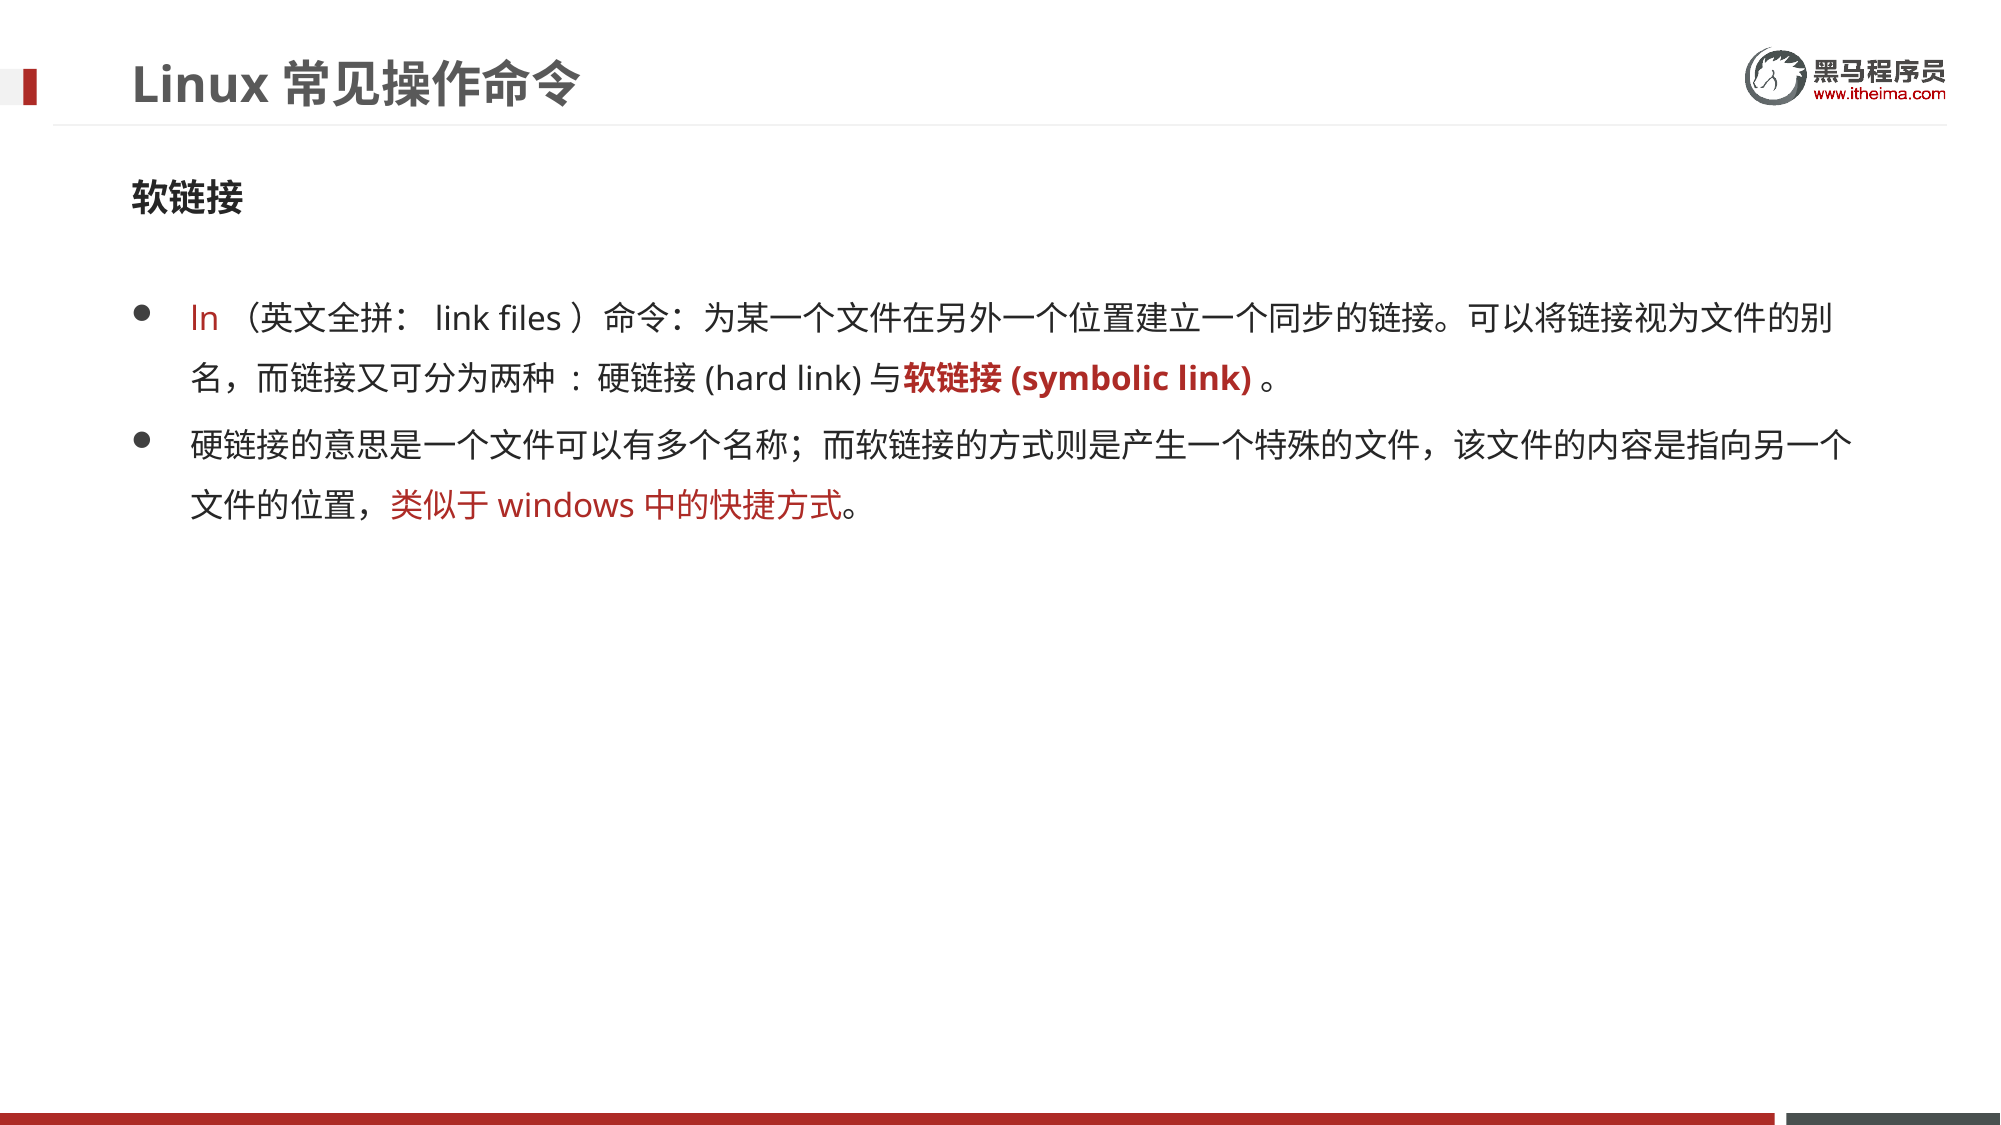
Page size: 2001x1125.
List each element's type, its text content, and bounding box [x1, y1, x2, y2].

title Linux常见操作命令 [116, 40, 1556, 125]
list ln（英文全拼：link files）命令：为某一个文件在另外一个位置建立一个同步的链接。可以将链接视为文件的别名，而链接又可分为两种 : 硬链接(hard link)与软链接(symbolic link)。 硬链接的意思是一个文件可以有多个名称；而软链接的方式则是产生一个特殊的文件，该文件的内容是指向另一个文件的位置，类似于windows中的快捷方式。 [116, 270, 1880, 963]
list 软链接 [116, 154, 1880, 239]
picture [1744, 46, 1946, 106]
